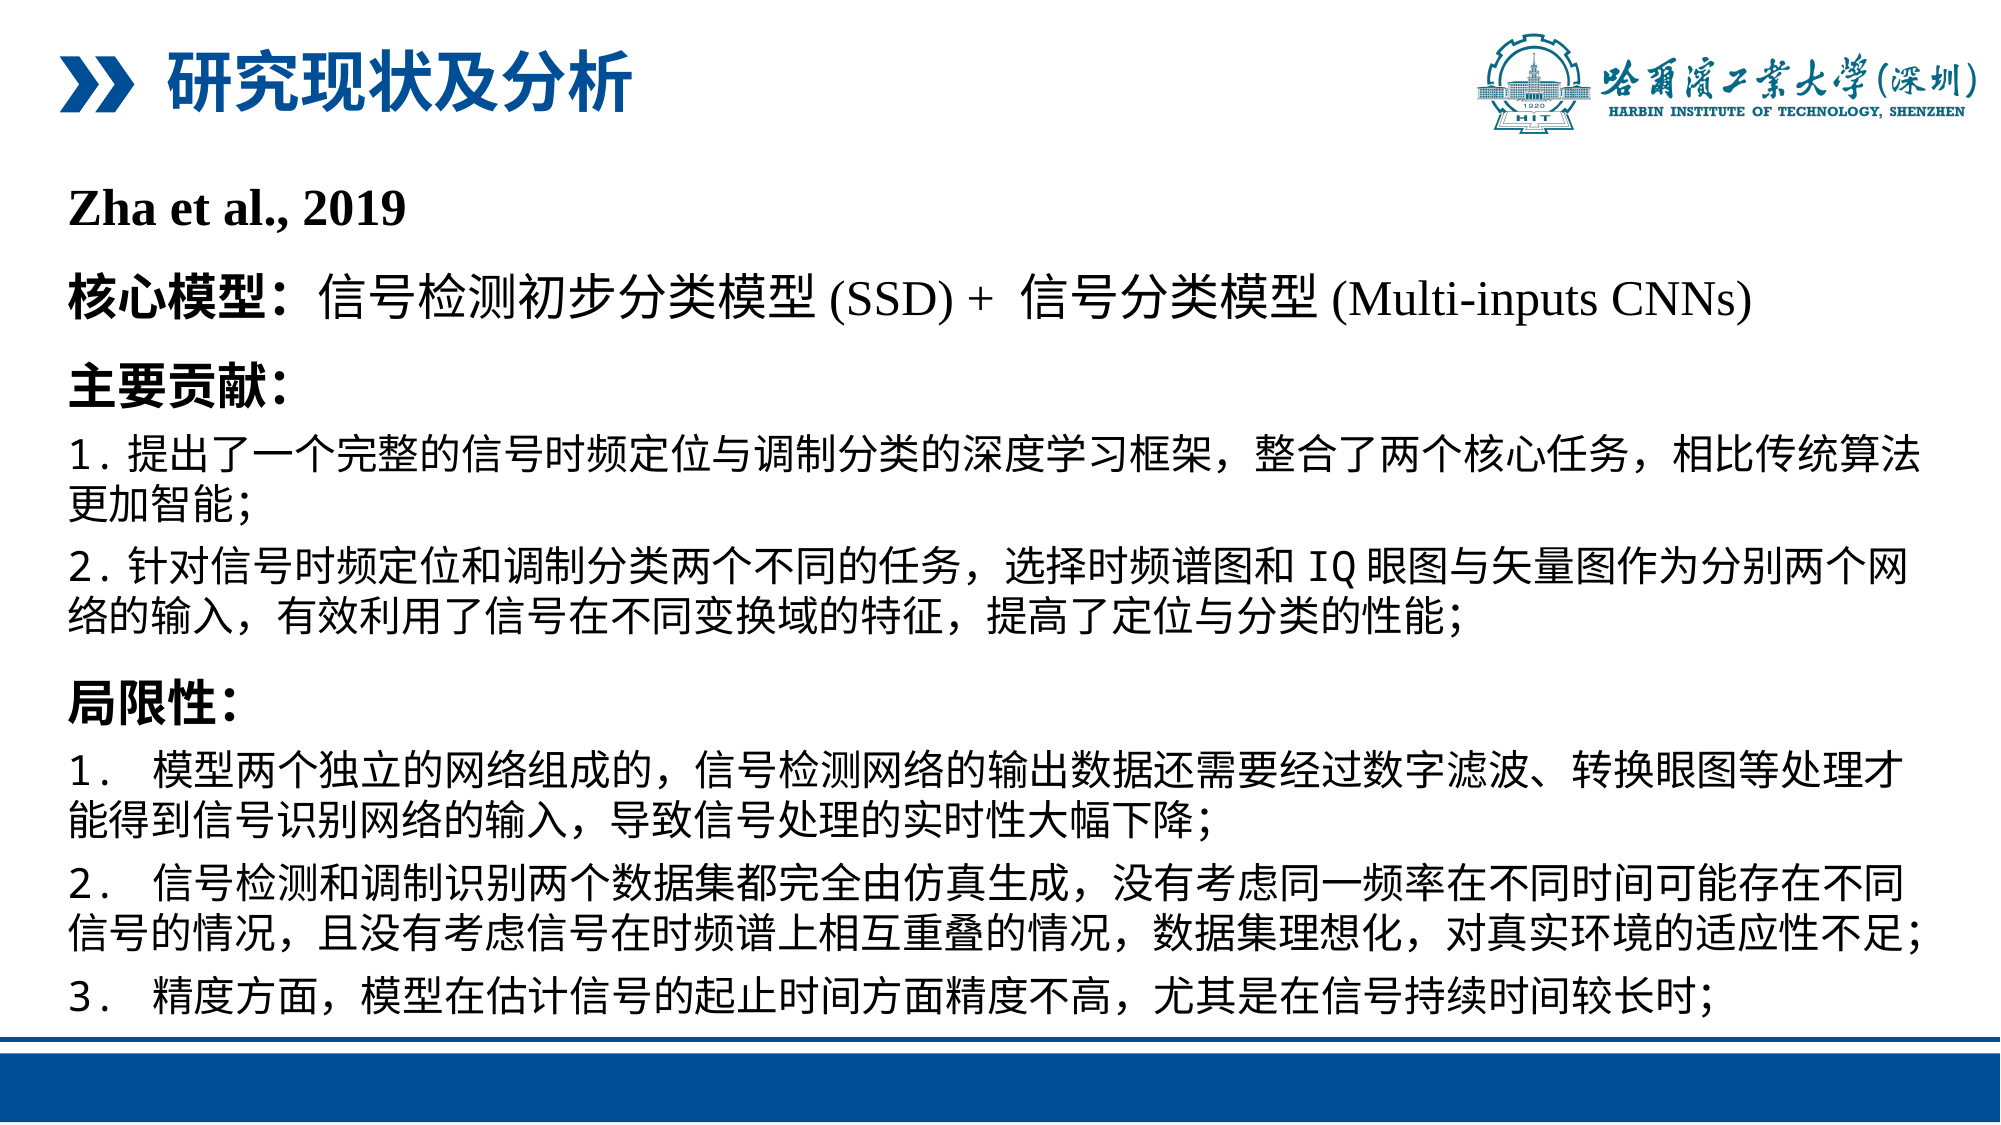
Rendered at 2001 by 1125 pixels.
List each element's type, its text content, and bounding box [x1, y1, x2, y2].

text_box 核心模型：信号检测初步分类模型(SSD) + 信号分类模型(Multi-inputs CNNs) [52, 258, 1900, 333]
text_box Zha et al., 2019 [52, 166, 439, 244]
list 研究现状及分析 [152, 34, 1440, 135]
picture [1475, 32, 1983, 137]
text_box 主要贡献： 1.提出了一个完整的信号时频定位与调制分类的深度学习框架，整合了两个核心任务，相比传统算法更加智能； 2.针对信号时频定位和调制分类两个不同的任务，选择时频谱图和IQ眼图与矢量图作为分别两个网络的输入，有效利用了信号在不同变换域的特征，提高了定位与分类的性能； [52, 347, 1947, 648]
text_box 局限性： 1. 模型两个独立的网络组成的，信号检测网络的输出数据还需要经过数字滤波、转换眼图等处理才能得到信号识别网络的输入，导致信号处理的实时性大幅下降； 2. 信号检测和调制识别两个数据集都完全由仿真生成，没有考虑同一频率在不同时间可能存在不同信号的情况，且没有考虑信号在时频谱上相互重叠的情况，数据集理想化，对真实环境的适应性不足； 3. 精度方面，模型在估计信号的起止时间方面精度不高，尤其是在信号持续时间较长时； [52, 664, 1947, 1027]
